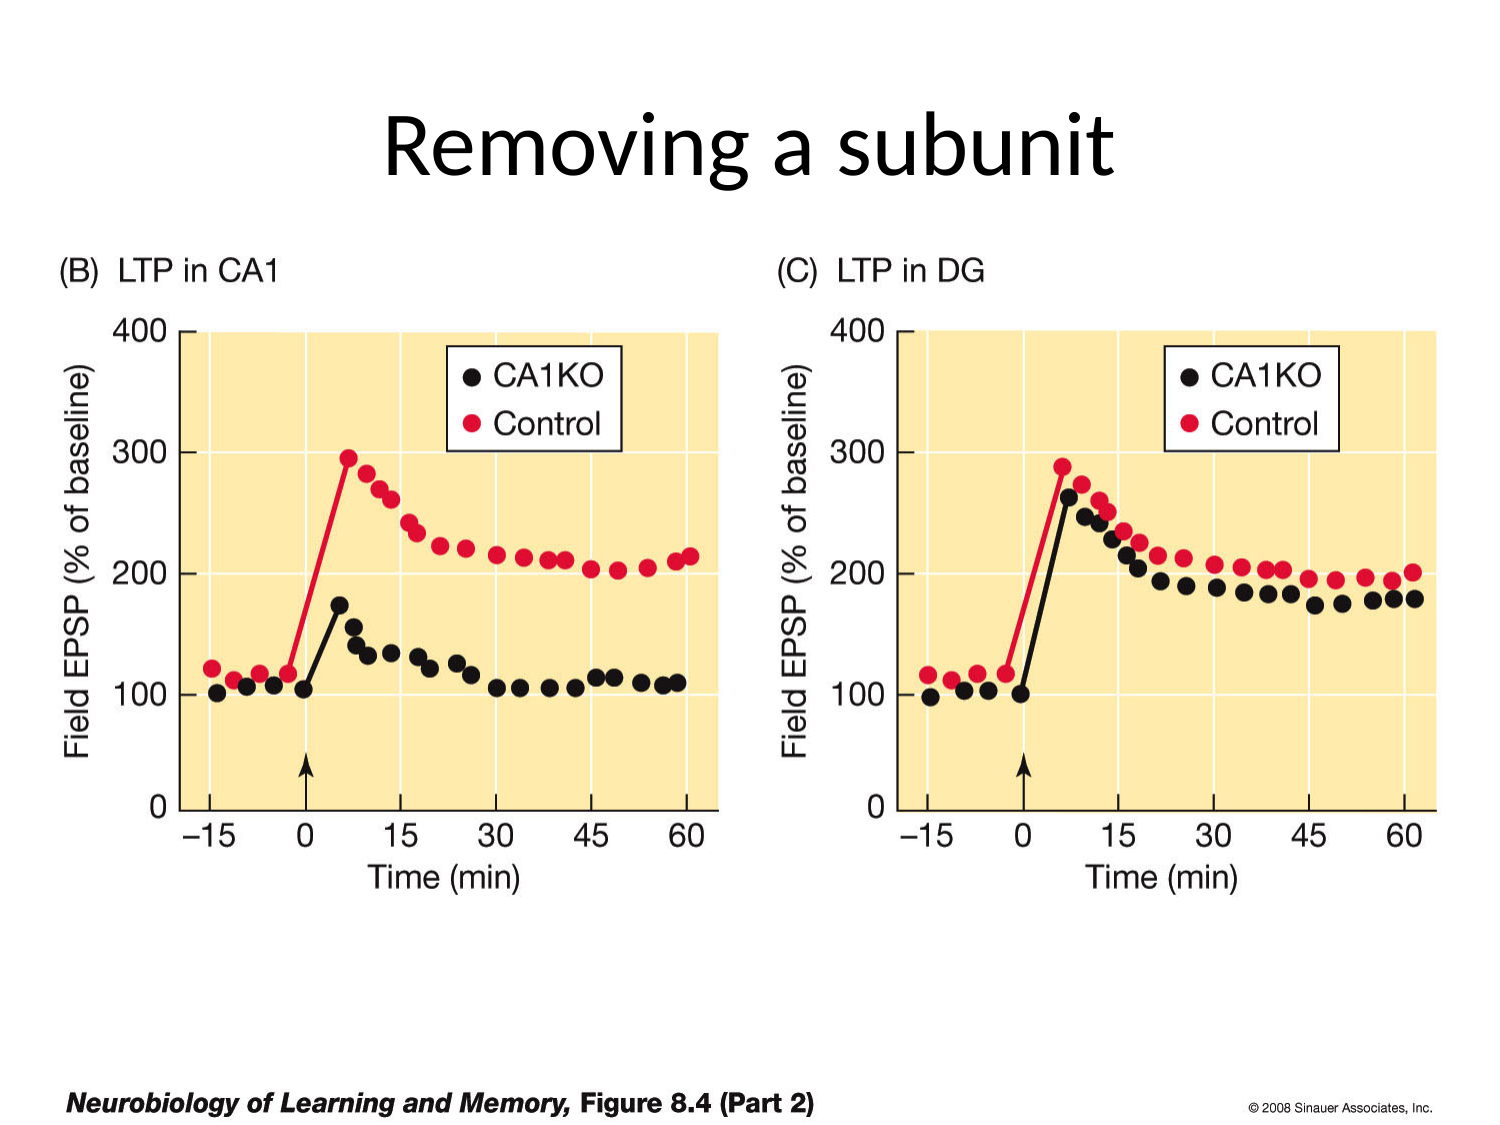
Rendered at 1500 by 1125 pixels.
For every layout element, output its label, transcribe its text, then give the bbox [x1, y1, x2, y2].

title Removing a subunit [75, 45, 1425, 173]
picture [49, 174, 1451, 1125]
